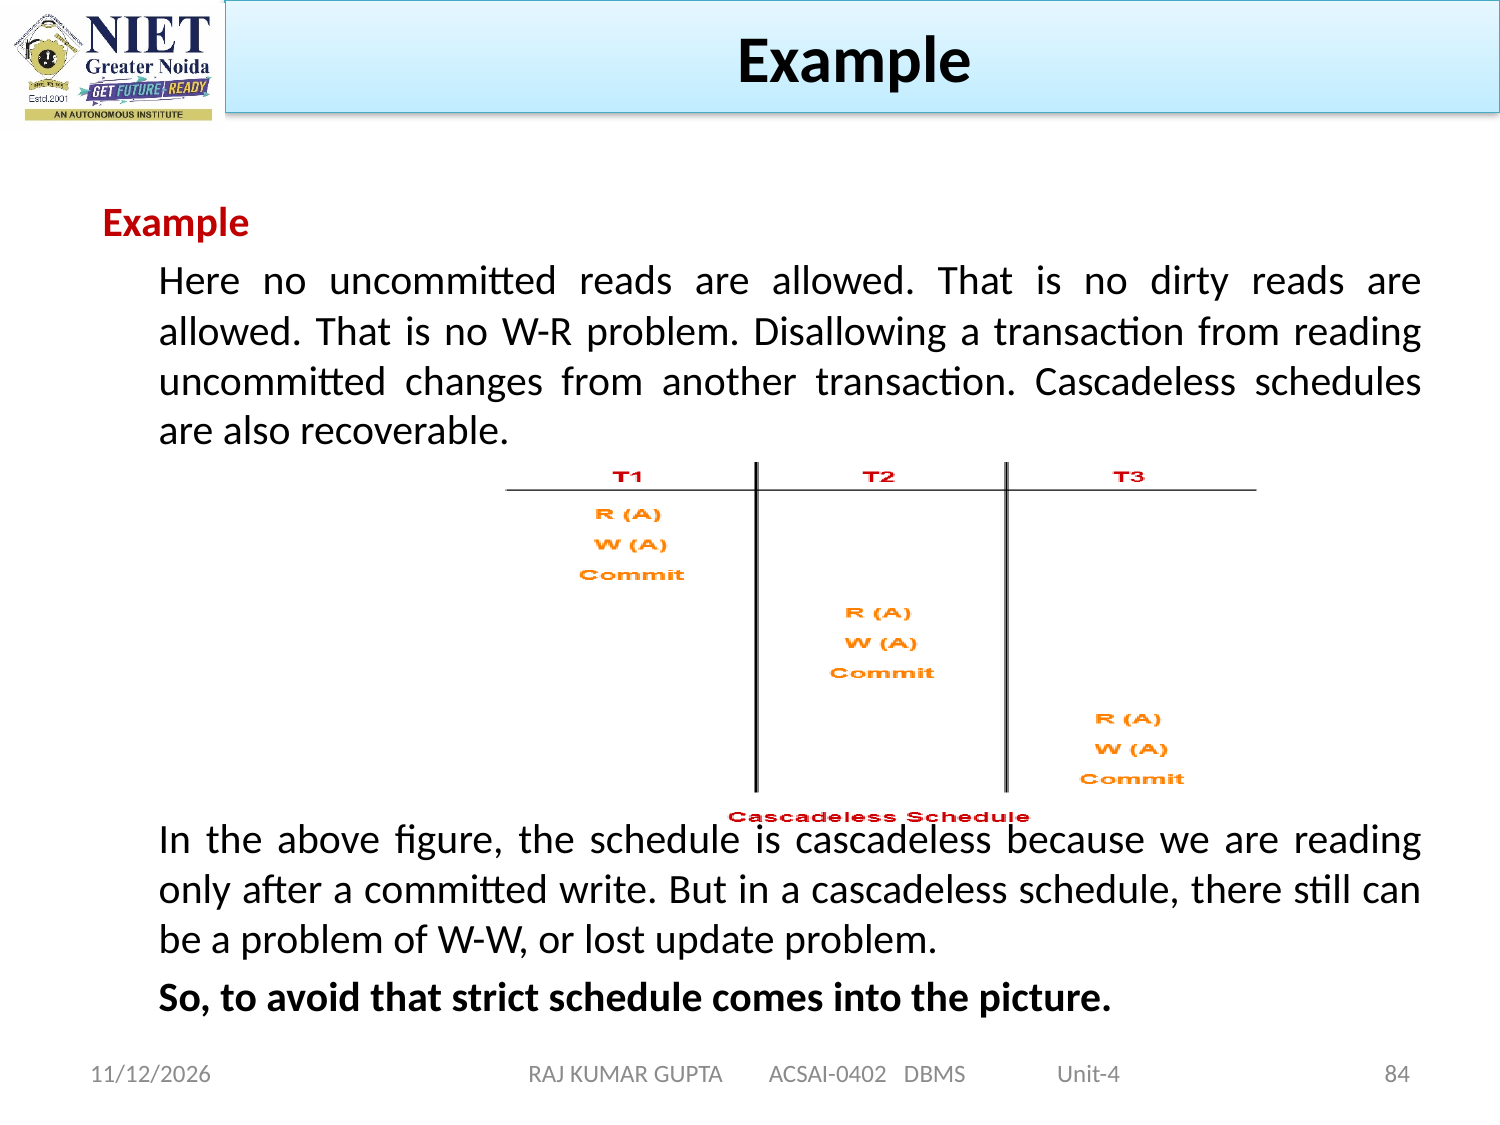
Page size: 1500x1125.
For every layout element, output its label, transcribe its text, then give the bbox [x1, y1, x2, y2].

text_box Example [224, 0, 1500, 113]
slide_number 84 [1074, 1042, 1425, 1103]
picture [0, 2, 226, 131]
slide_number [75, 1042, 412, 1103]
list Example Here no uncommitted reads are allowed. That is no dirty reads are allowed. That is no W-R problem. Disallowing a transaction from reading uncommitted changes from another transaction. Cascadeless schedules are also recoverable. In the above figure, the schedule is cascadeless because we are reading only after a committed write. But in a cascadeless schedule, there still can be a problem of W-W, or lost update problem. So, to avoid that strict schedule comes into the picture. [87, 187, 1438, 1050]
picture [462, 462, 1287, 823]
footer RAJ KUMAR GUPTA ACSAI-0402 DBMS Unit-4 [412, 1042, 1074, 1103]
